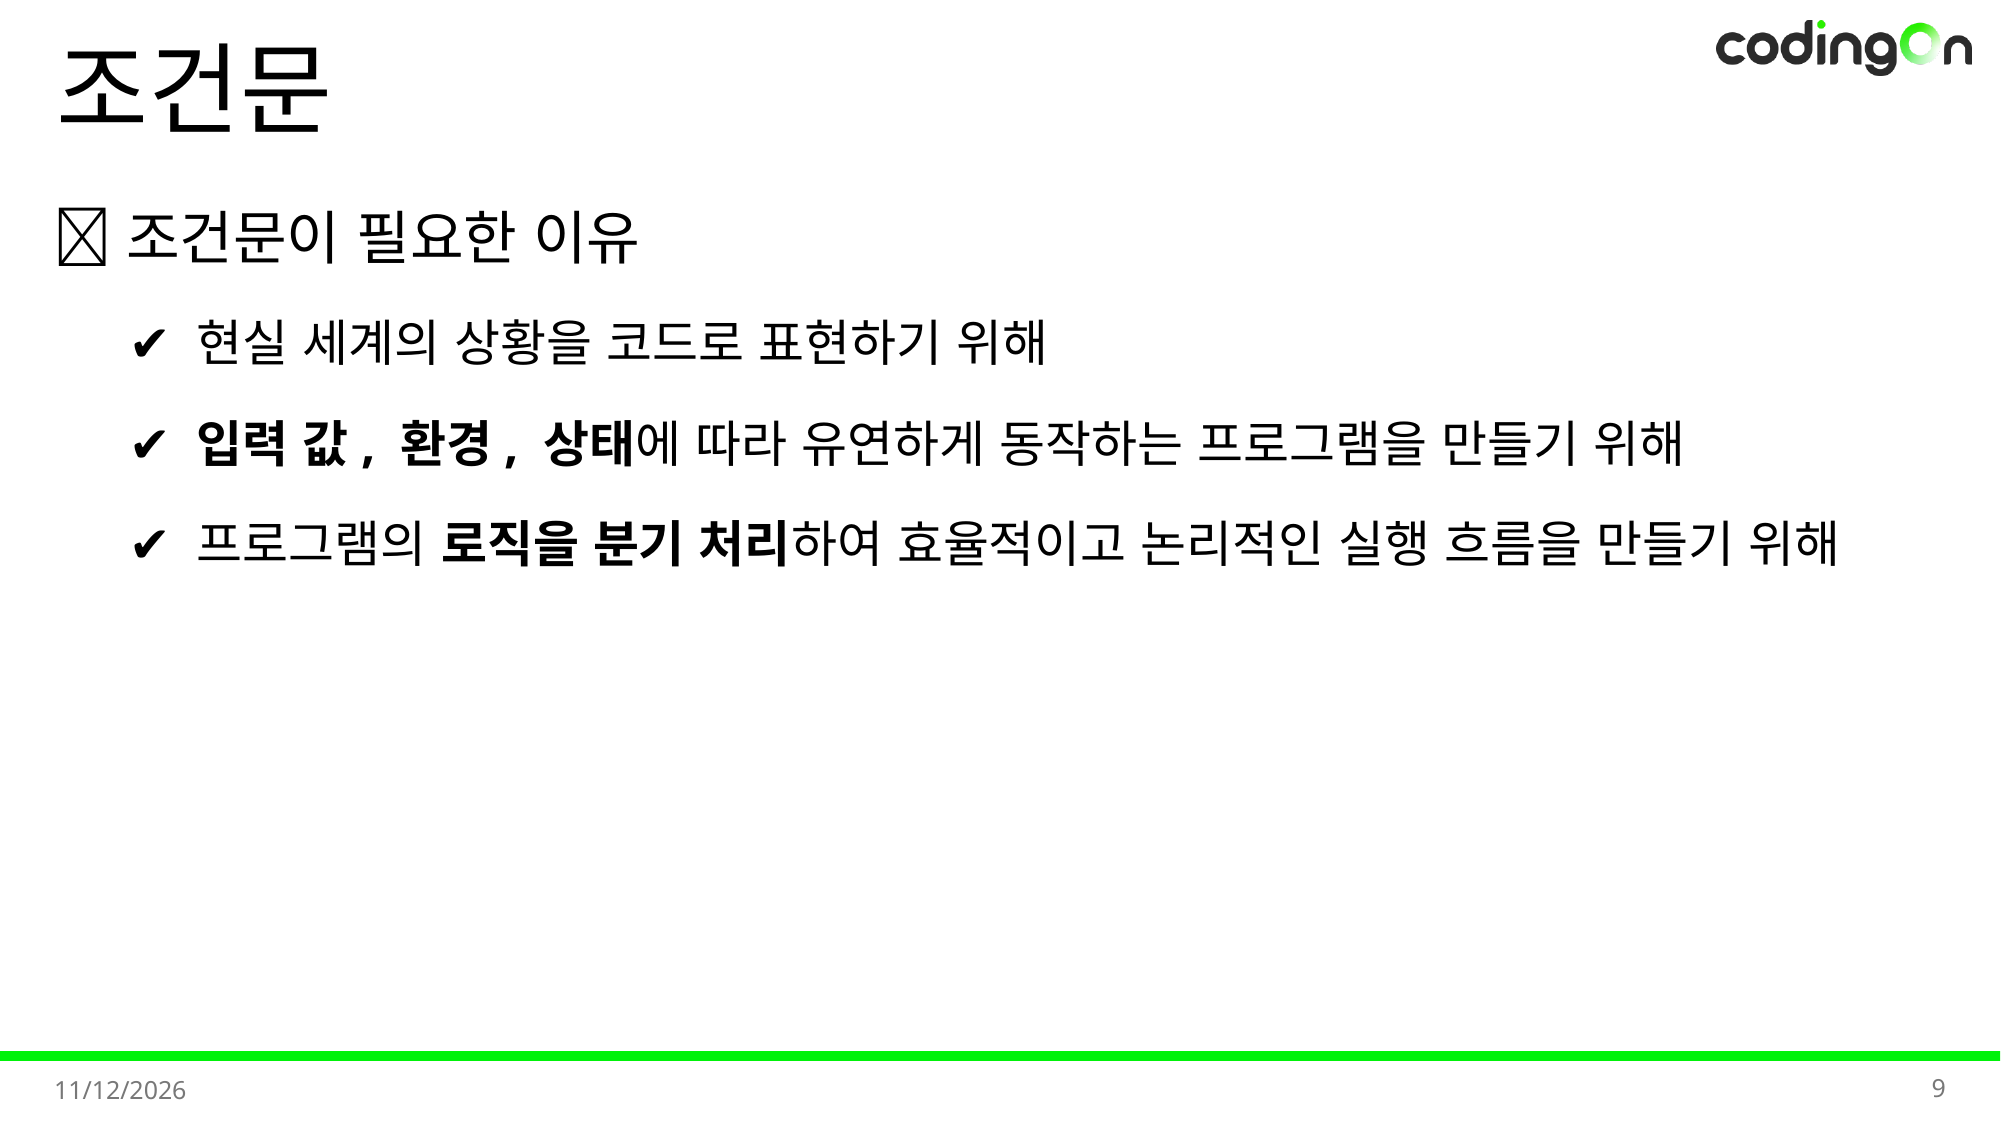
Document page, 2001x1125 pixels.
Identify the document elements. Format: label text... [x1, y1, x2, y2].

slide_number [39, 1061, 490, 1122]
text_box ✅조건문이 필요한 이유 ✔️ 현실 세계의 상황을 코드로 표현하기 위해 ✔️ 입력 값, 환경, 상태에 따라 유연하게 동작하는 프로그램을 만들기 위해 ✔️ 프로그램의 로직을 분기 처리하여 효율적이고 논리적인 실행 흐름을 만들기 위해 [39, 158, 1959, 1025]
picture [1767, 20, 1972, 76]
title 조건문 [41, 0, 1767, 158]
slide_number 9 [1510, 1059, 1961, 1120]
